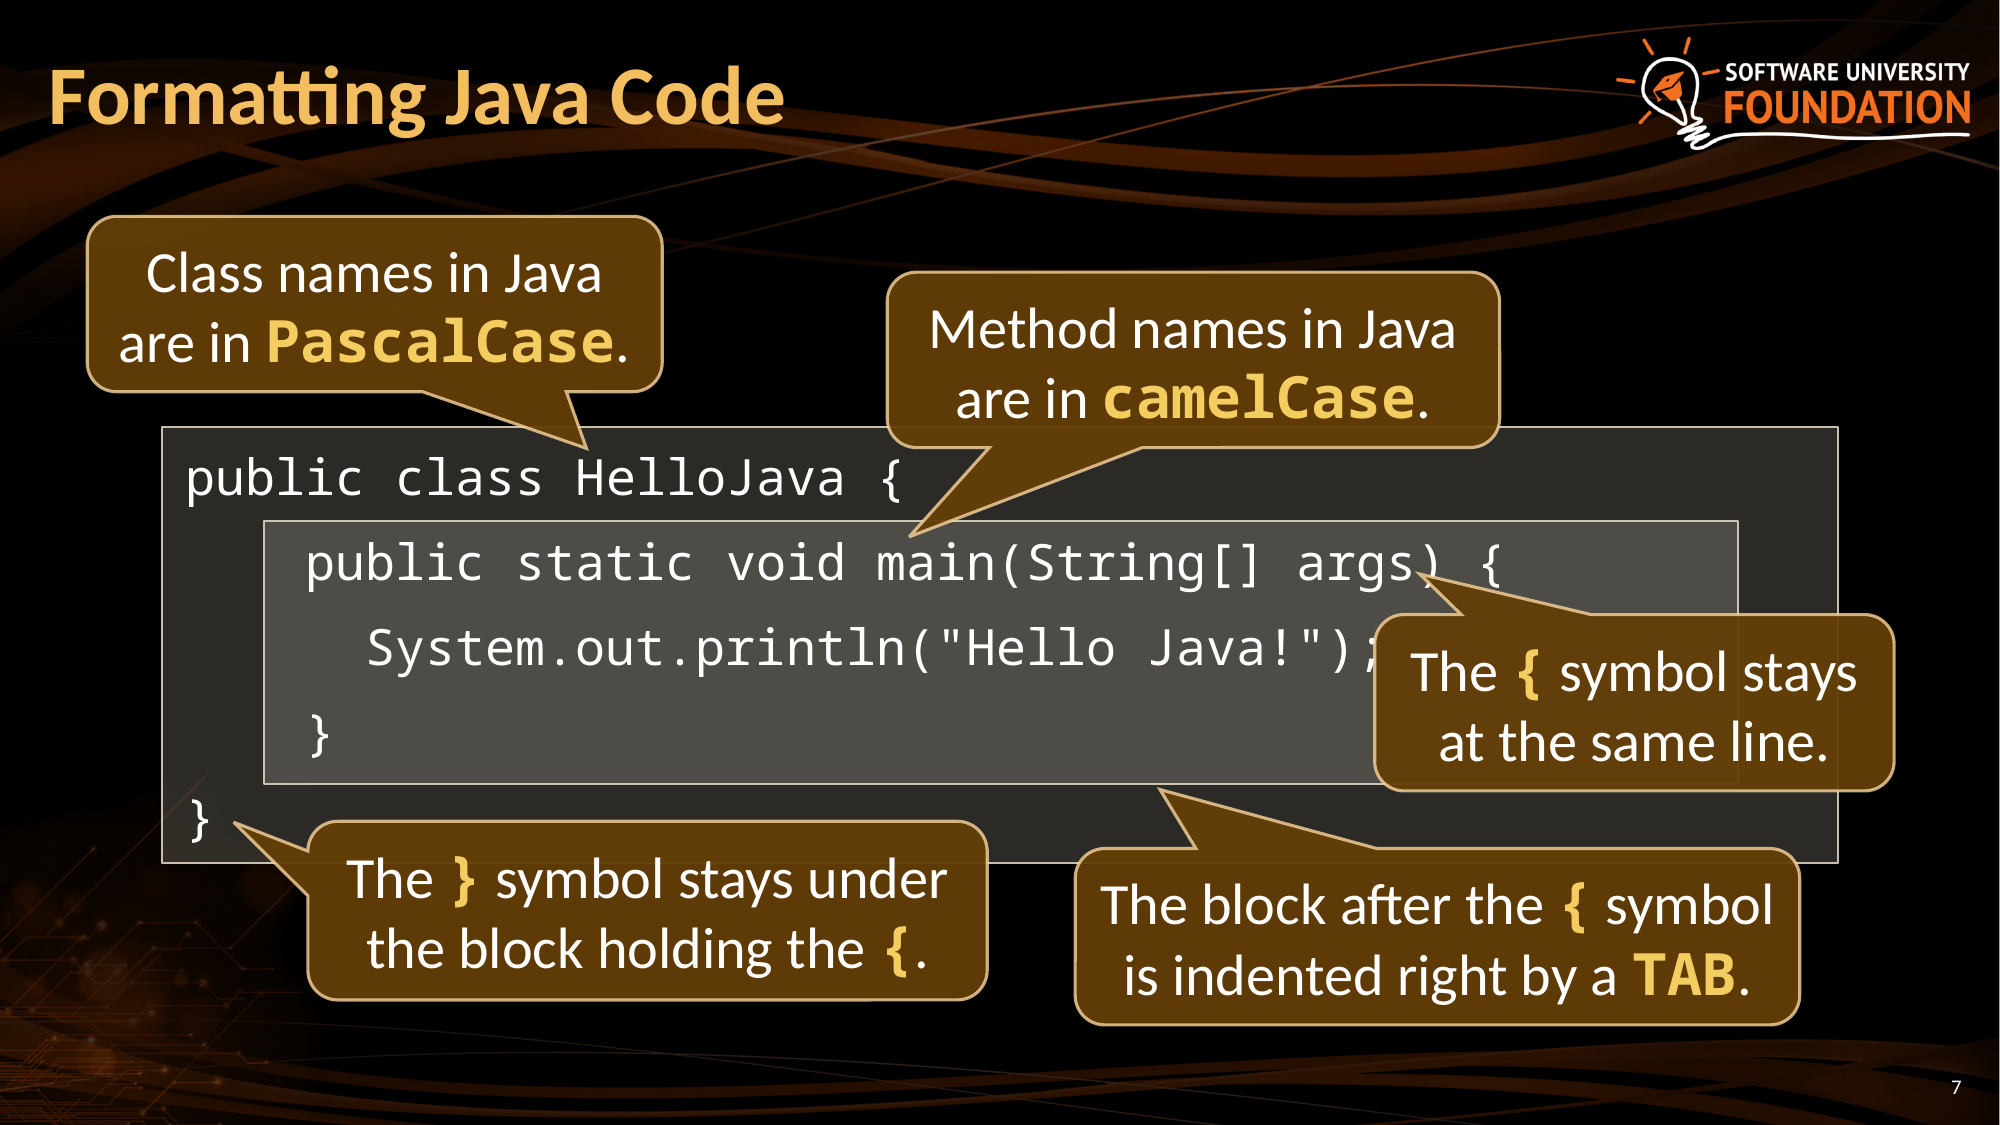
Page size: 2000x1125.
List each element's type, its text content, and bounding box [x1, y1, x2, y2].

picture [0, 0, 2000, 1125]
slide_number 7 [1897, 1070, 1968, 1103]
text_box Class names in Java are in PascalCase. [86, 215, 664, 451]
text_box public class HelloJava { public static void main(String[] args) { System.out.println("Hello Java!"); } } [162, 427, 1838, 863]
title Formatting Java Code [30, 6, 1602, 189]
text_box The block after the { symbol is indented right by a TAB. [1074, 787, 1801, 1026]
text_box Method names in Java are in camelCase. [886, 271, 1501, 538]
text_box The } symbol stays under the block holding the {. [232, 820, 989, 1002]
text_box The { symbol stays at the same line. [1373, 572, 1896, 792]
